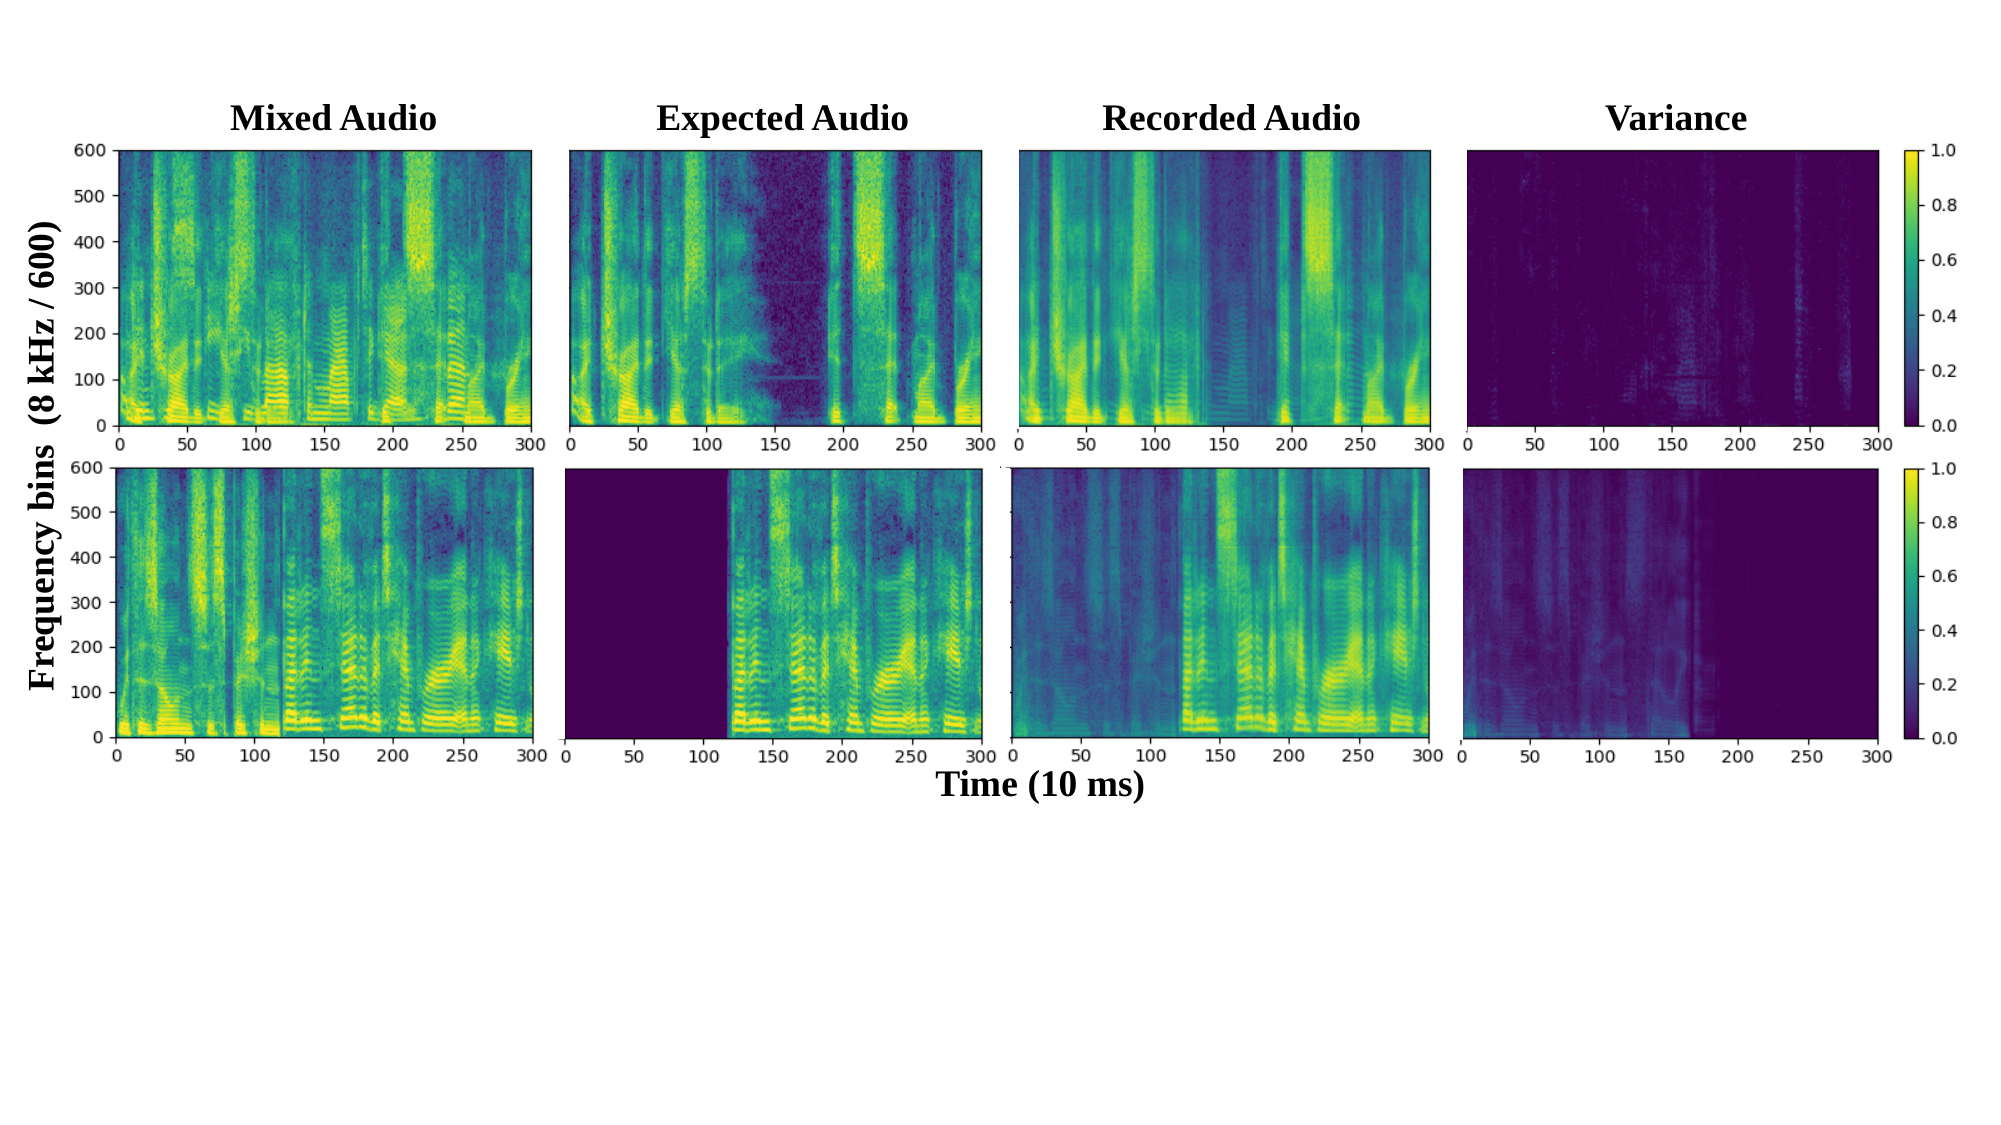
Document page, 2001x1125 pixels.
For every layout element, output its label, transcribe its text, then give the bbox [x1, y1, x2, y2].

text_box Time (10 ms) [861, 783, 1210, 808]
text_box Variance [1521, 85, 1841, 121]
text_box Recorded Audio [1072, 85, 1392, 121]
text_box Mixed Audio [174, 85, 494, 121]
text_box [66, 735, 1963, 772]
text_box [8, 124, 2000, 724]
text_box Expected Audio [623, 85, 943, 121]
